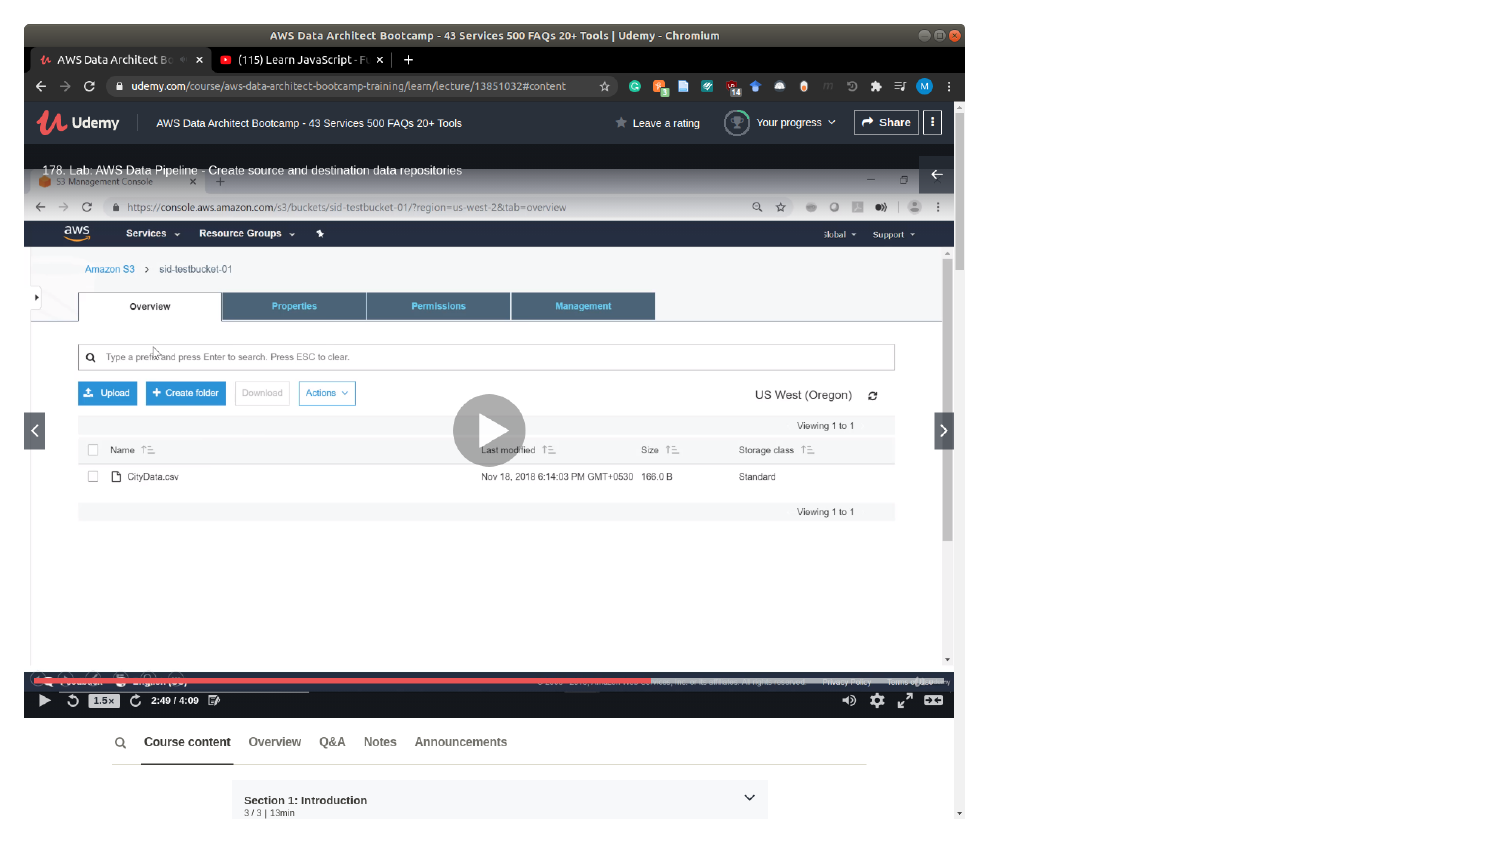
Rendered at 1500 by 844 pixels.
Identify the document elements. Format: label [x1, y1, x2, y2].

picture [24, 24, 966, 819]
